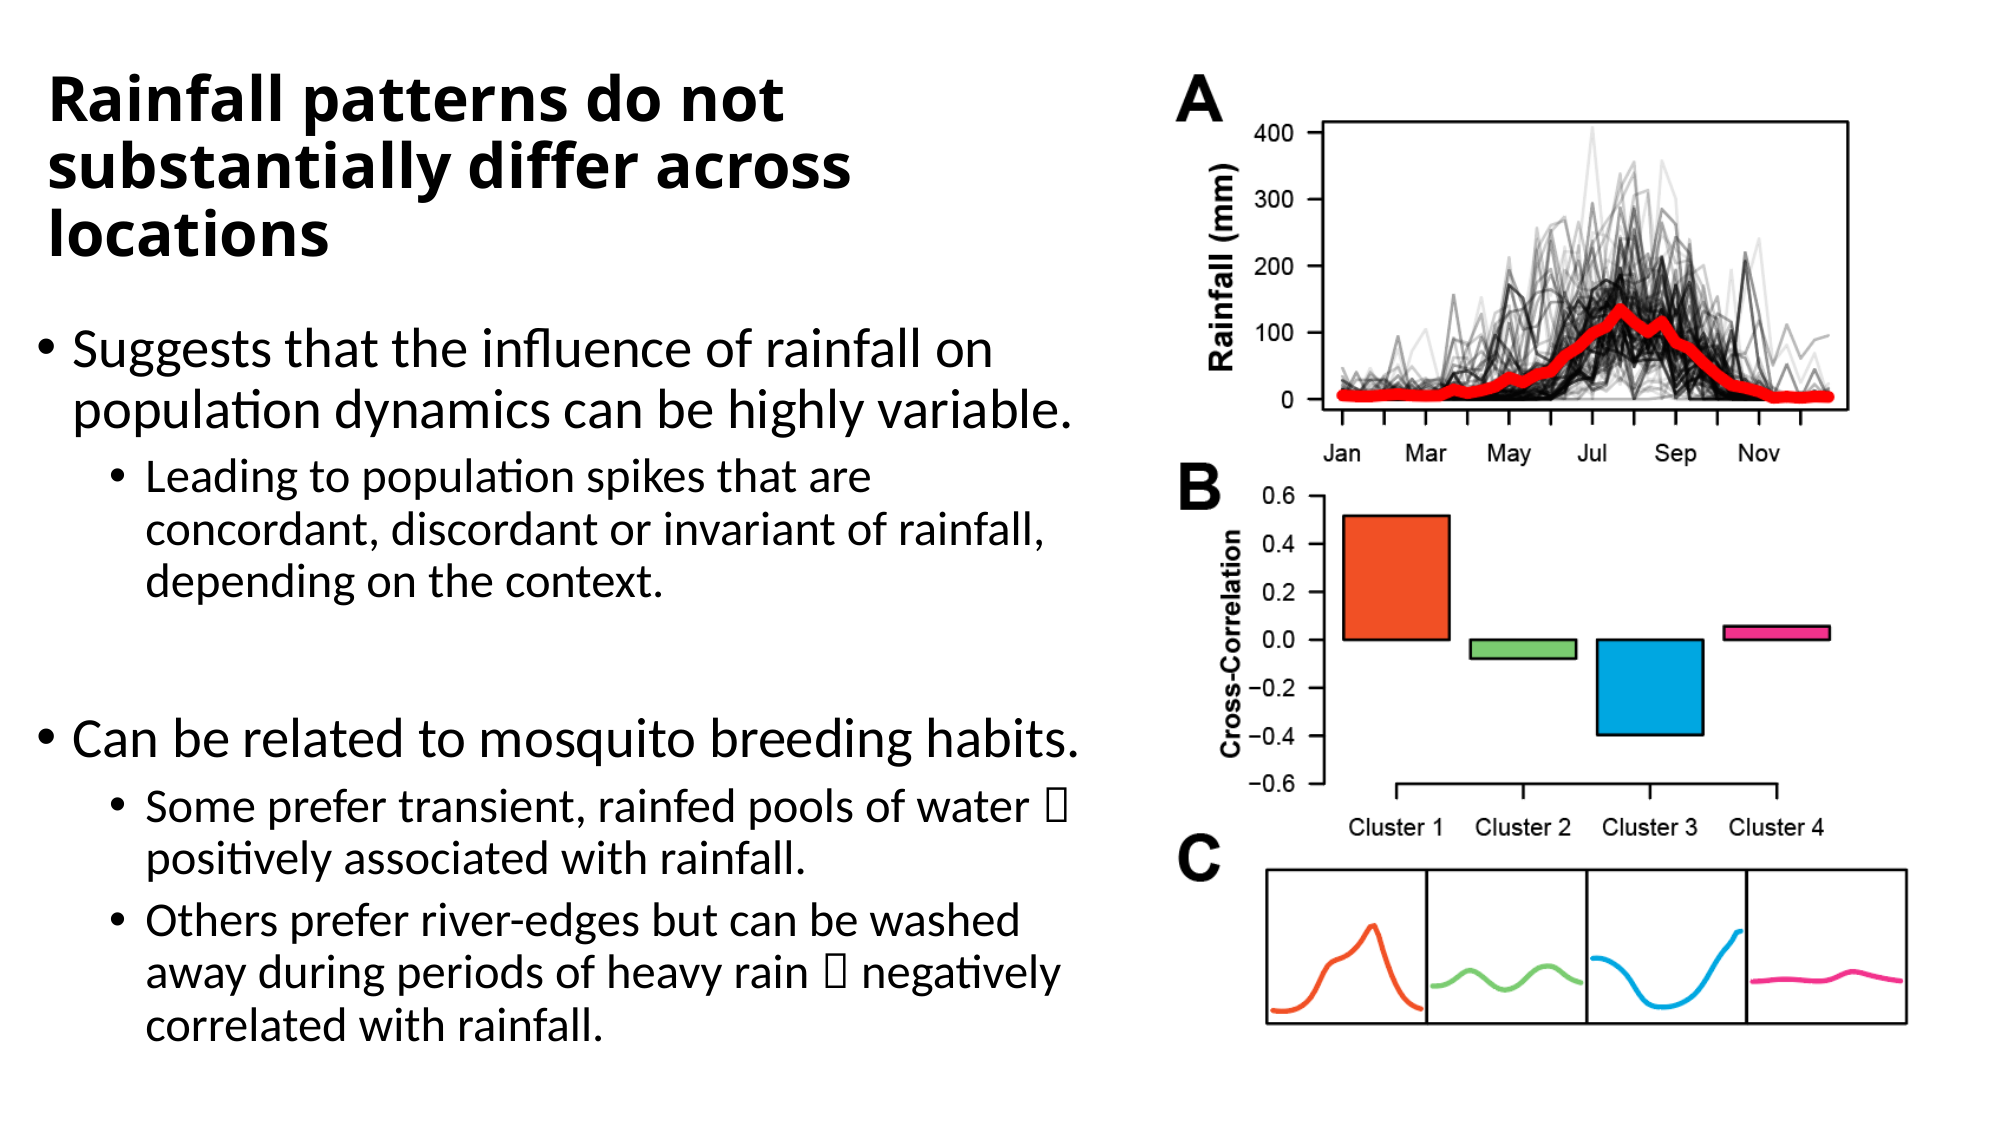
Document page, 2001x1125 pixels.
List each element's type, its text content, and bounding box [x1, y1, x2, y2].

title Rainfall patterns do not substantially differ across locations [32, 59, 1011, 278]
picture [1158, 59, 1968, 1061]
list Suggests that the influence of rainfall on population dynamics can be highly variable. Leading to population spikes that are concordant, discordant or invariant of rainfall, depending on the context. Can be related to mosquito breeding habits. Some prefer transient, rainfed pools of water  positively associated with rainfall. Others prefer river-edges but can be washed away during periods of heavy rain  negatively correlated with rainfall. [21, 311, 1133, 1066]
